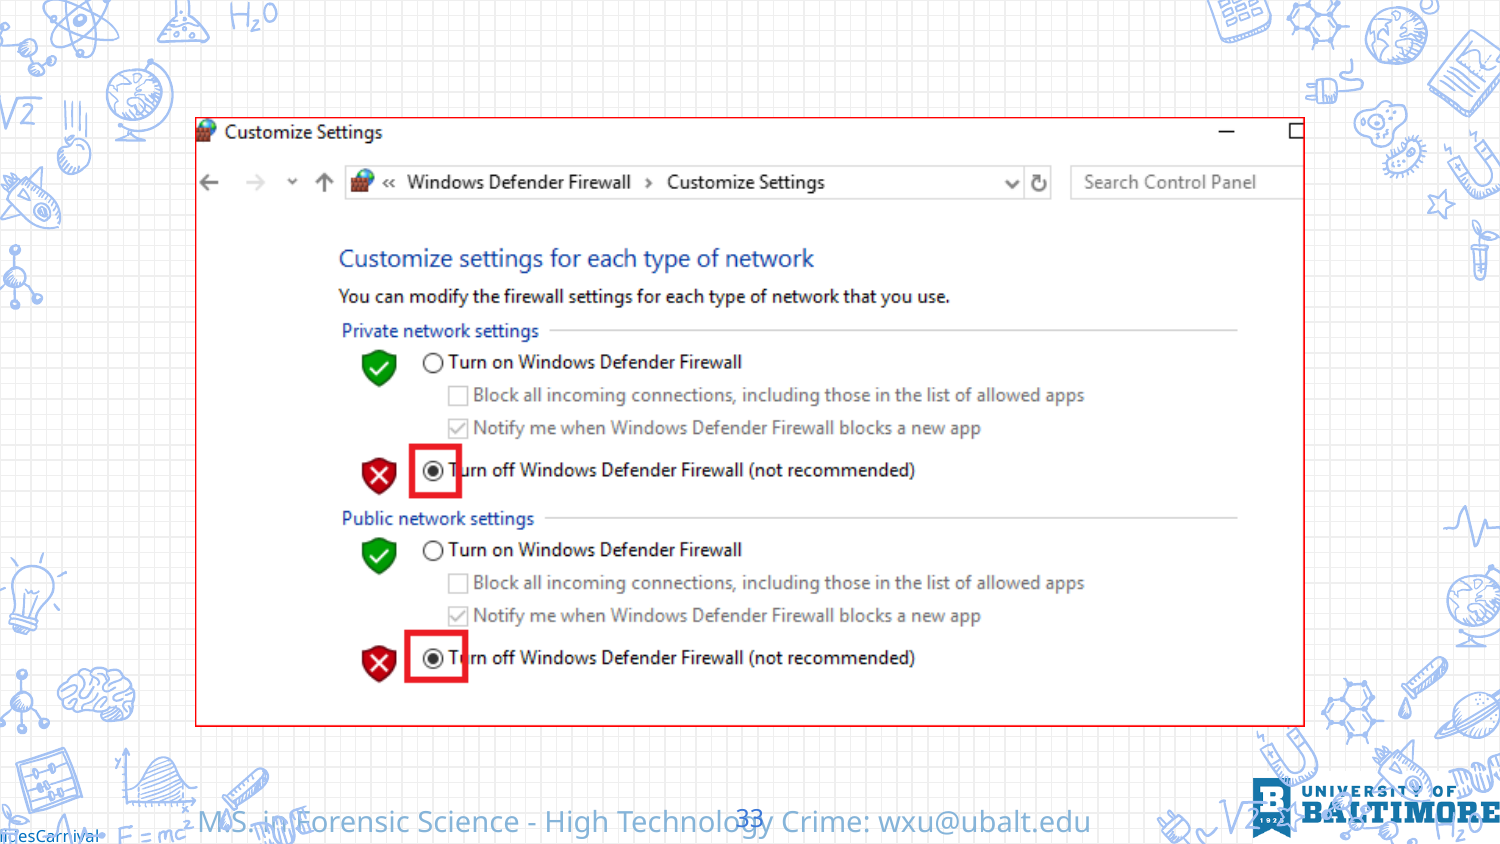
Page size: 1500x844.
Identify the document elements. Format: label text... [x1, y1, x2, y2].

picture [1408, 786, 1417, 792]
slide_number 33 [705, 796, 795, 844]
picture [1405, 773, 1430, 800]
picture [1253, 771, 1500, 844]
picture [1479, 779, 1483, 790]
picture [1354, 819, 1361, 827]
picture [194, 116, 1305, 727]
picture [1283, 771, 1308, 783]
picture [1342, 796, 1349, 806]
picture [1471, 771, 1479, 786]
picture [1375, 780, 1390, 791]
picture [1481, 771, 1489, 788]
picture [1388, 823, 1396, 835]
picture [1381, 771, 1421, 792]
